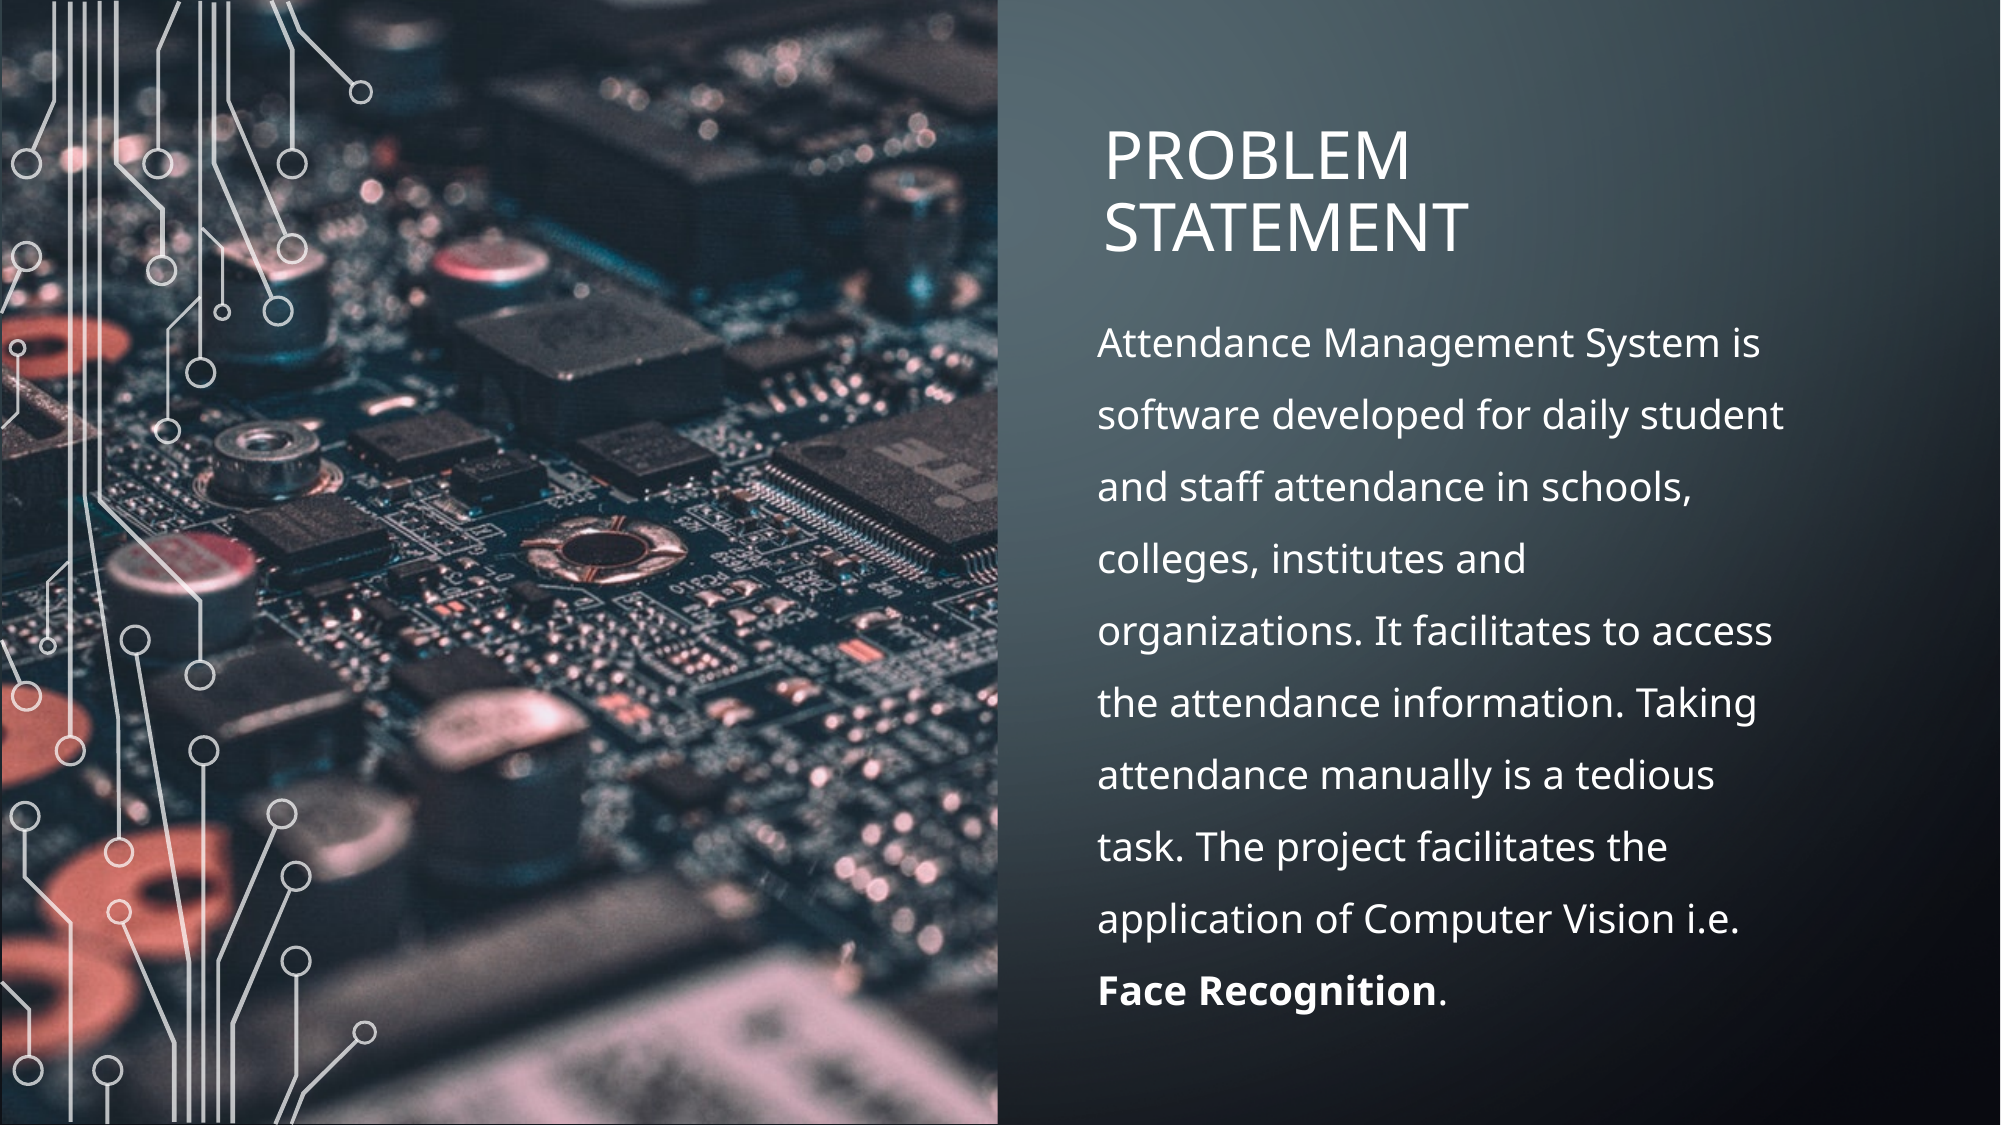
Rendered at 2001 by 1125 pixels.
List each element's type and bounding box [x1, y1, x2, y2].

text_box [998, 0, 2000, 1125]
picture [379, 0, 998, 1125]
text_box [0, 0, 379, 1125]
